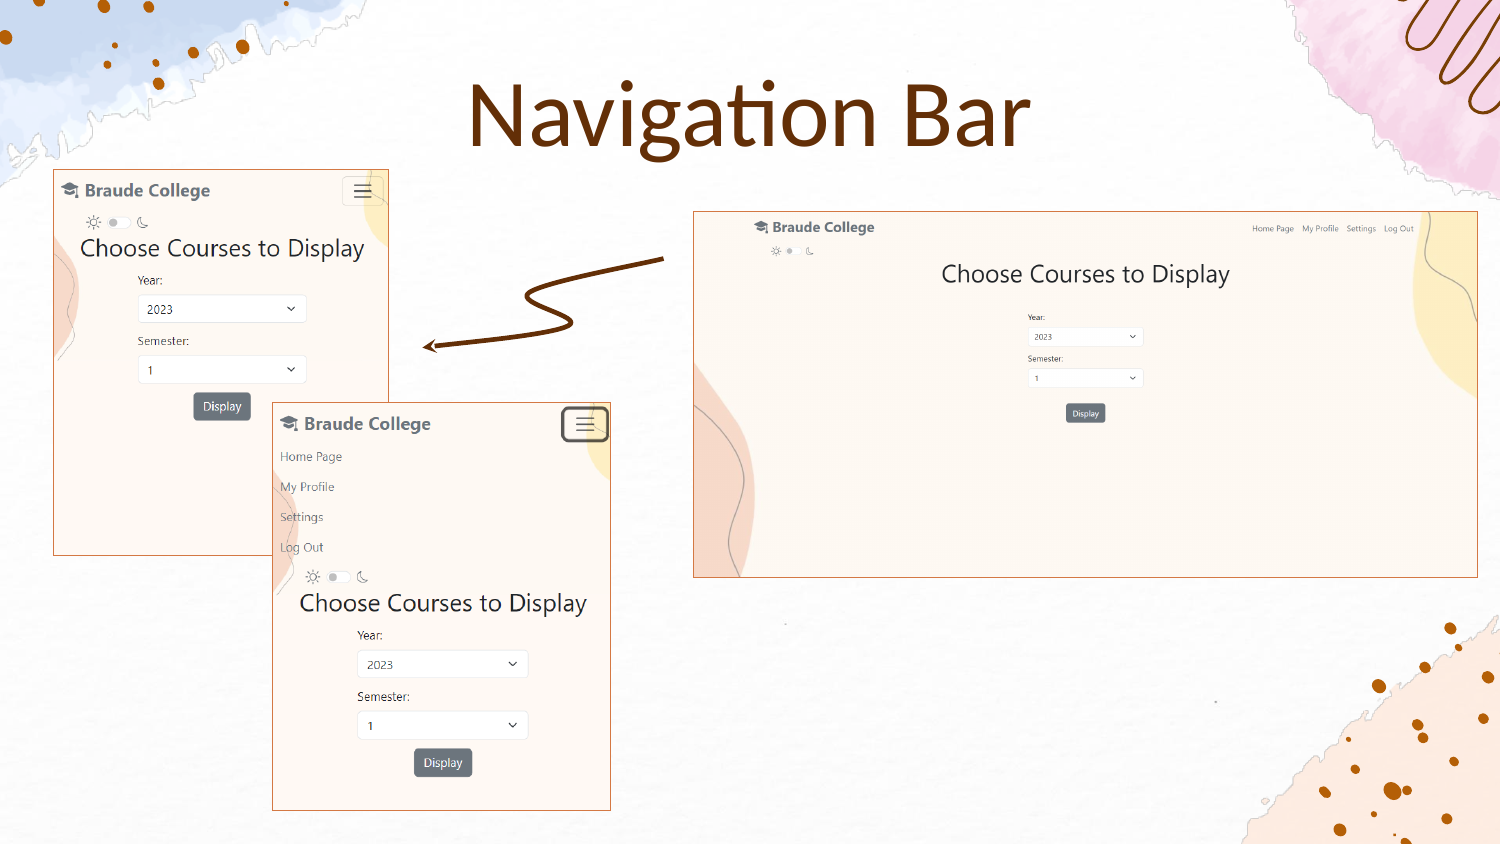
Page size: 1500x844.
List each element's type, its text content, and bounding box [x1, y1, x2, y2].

picture [1472, 62, 1500, 111]
picture [1408, 0, 1456, 48]
text_box [422, 258, 664, 353]
picture [0, 0, 1500, 844]
picture [1443, 0, 1500, 81]
title Navigation Bar [120, 61, 1380, 156]
